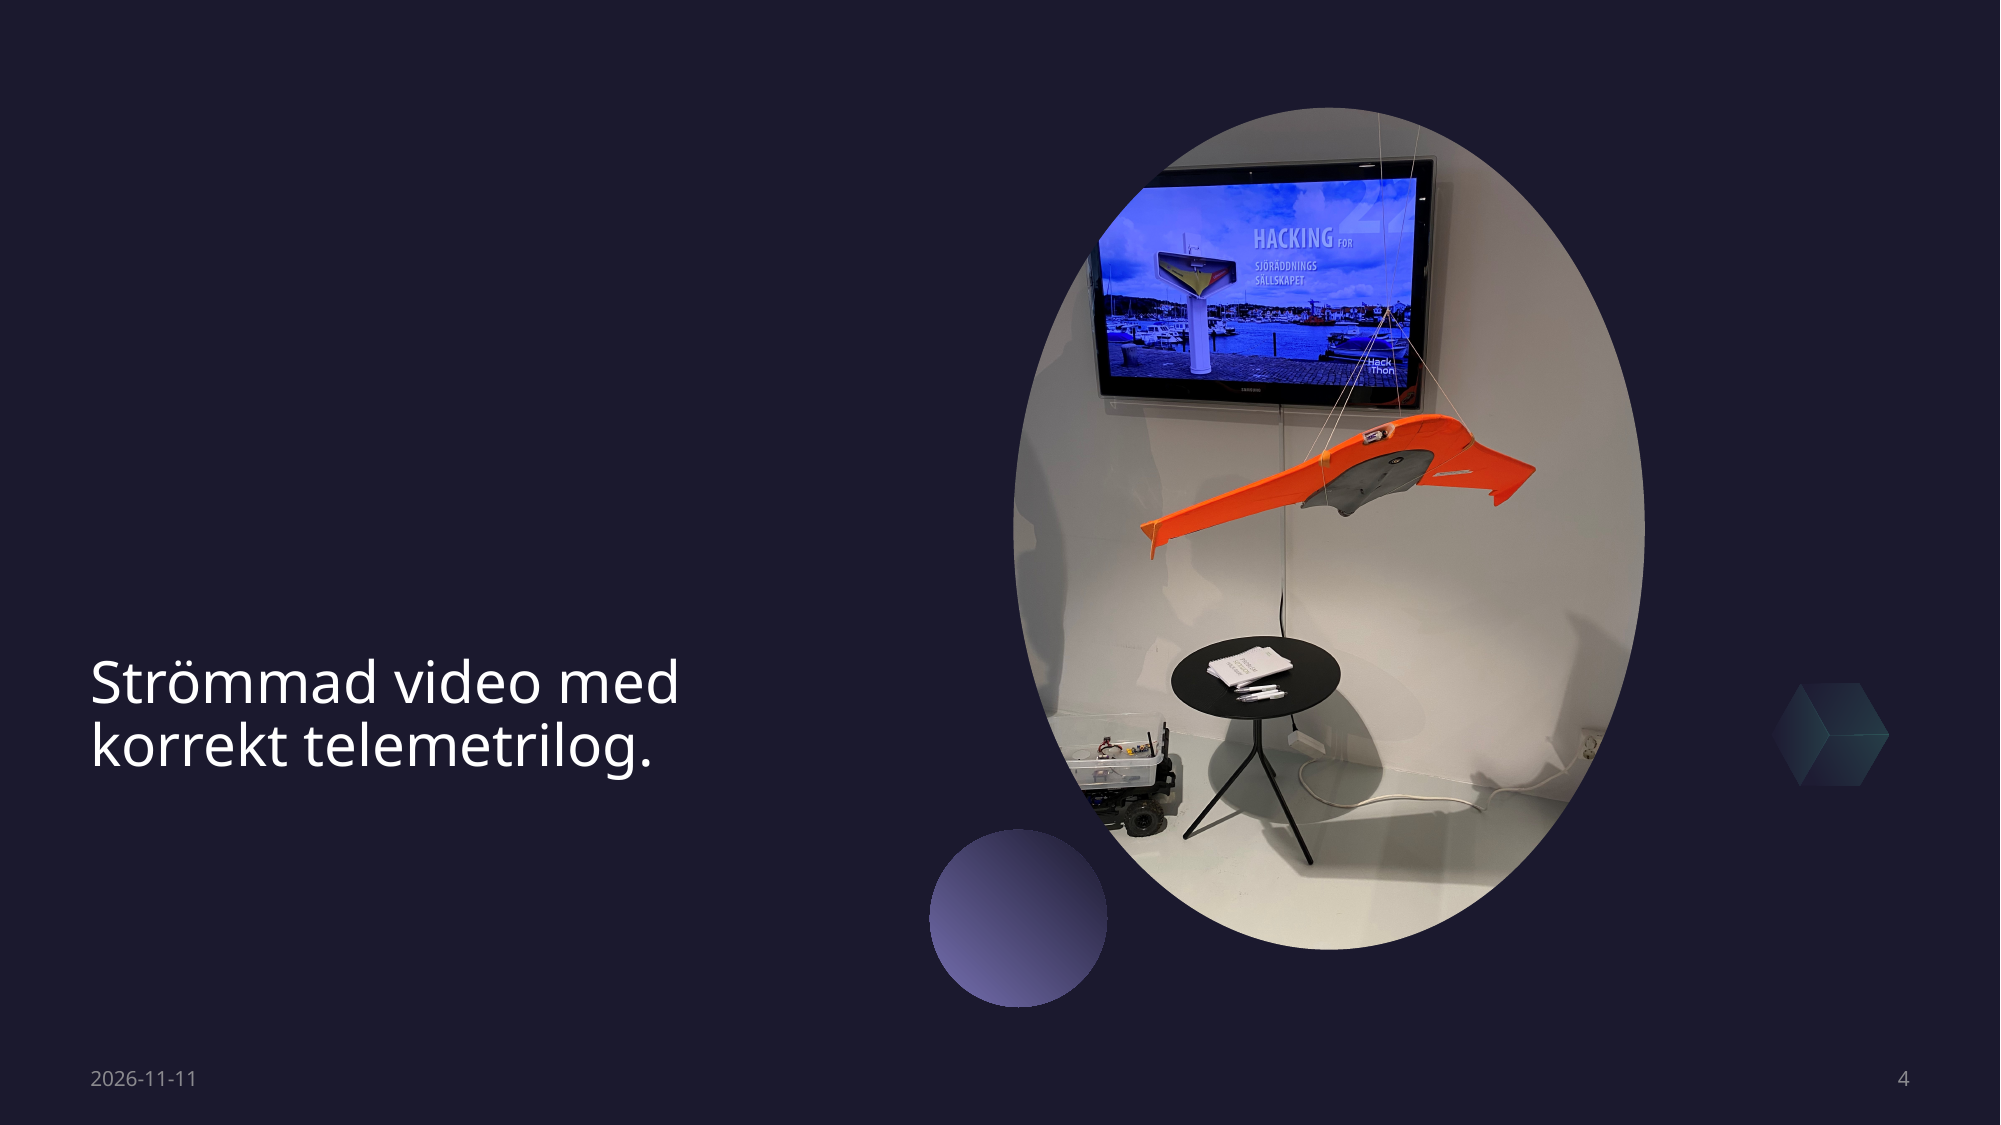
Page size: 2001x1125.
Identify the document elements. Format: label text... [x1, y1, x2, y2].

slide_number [90, 1067, 522, 1093]
title Strömmad video med korrekt telemetrilog. [90, 90, 753, 912]
picture [908, 107, 1751, 950]
slide_number 4 [1632, 1067, 1910, 1093]
